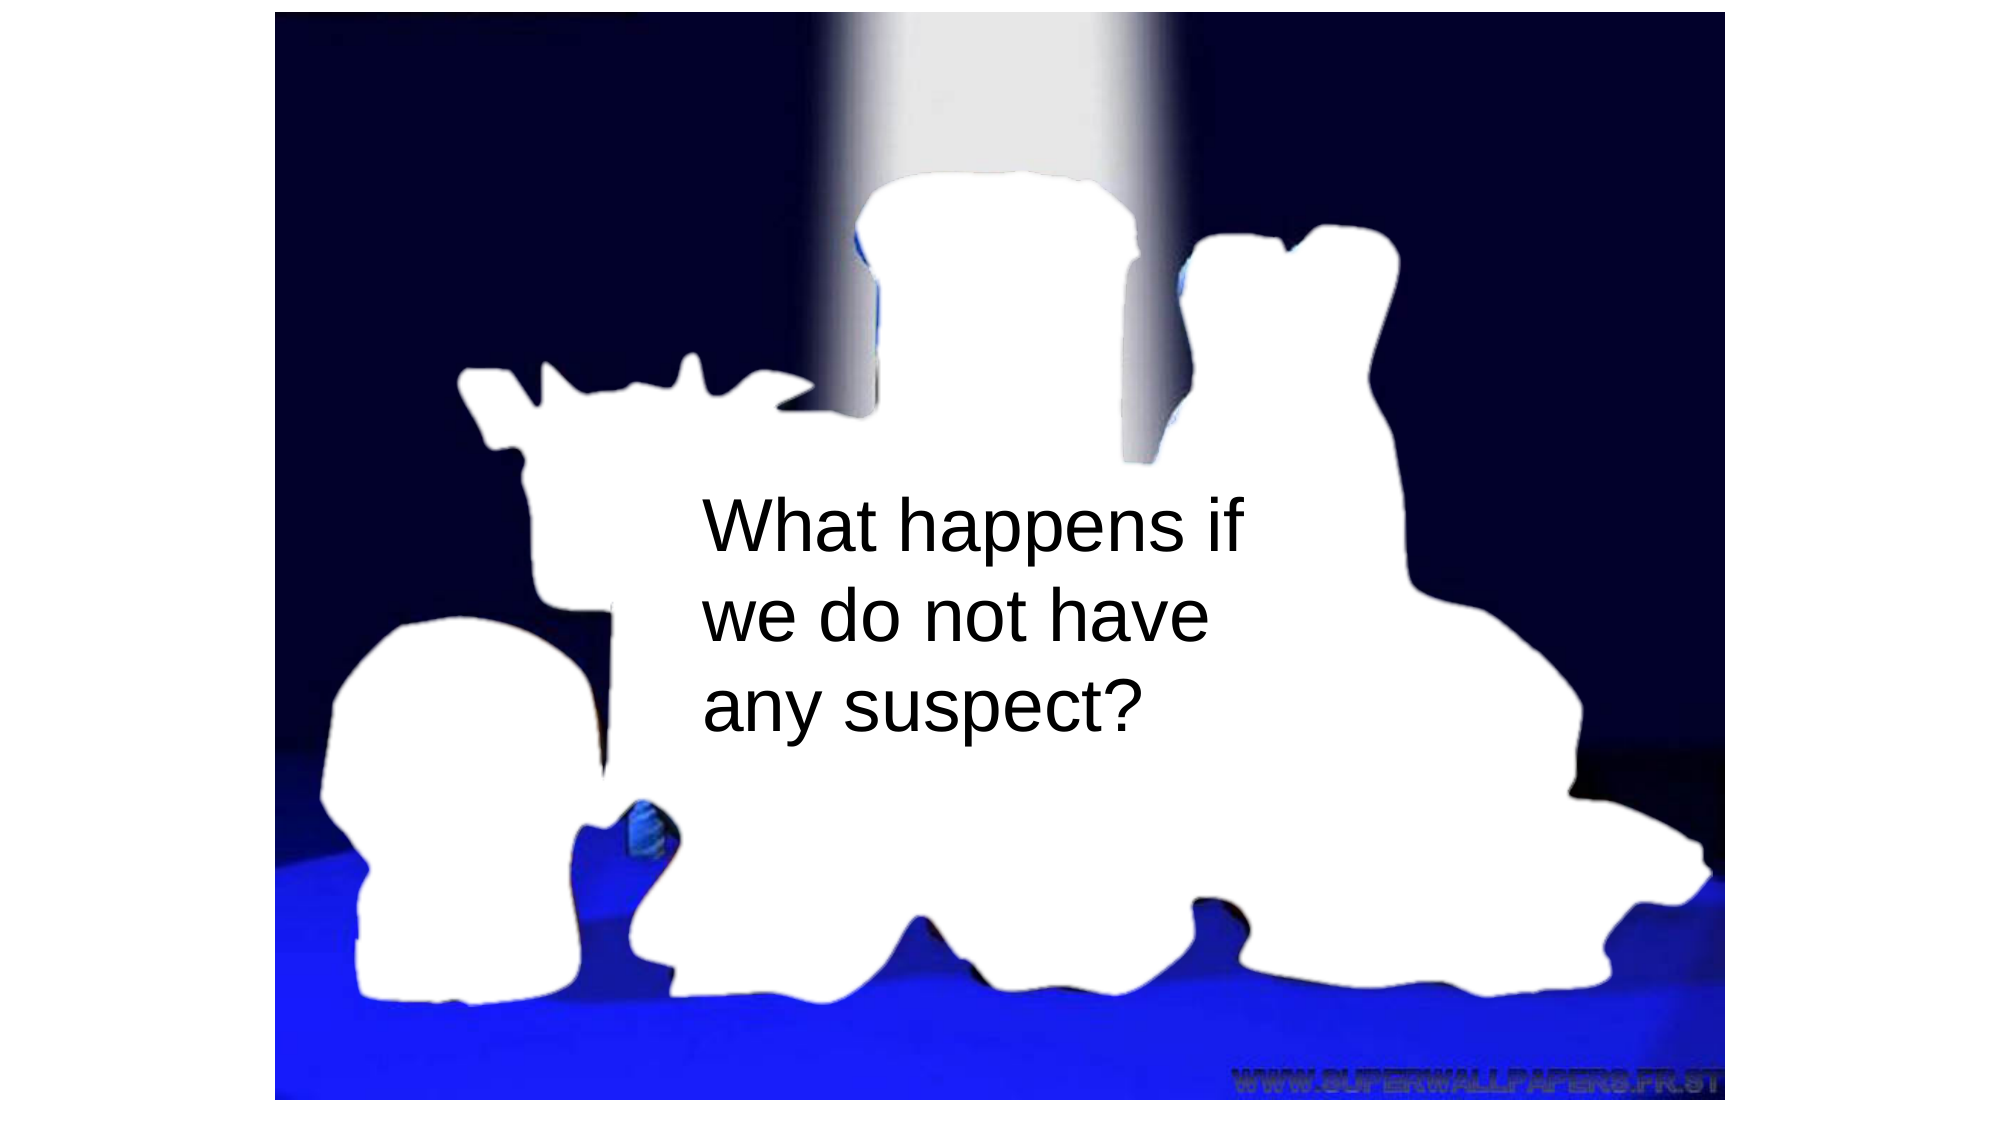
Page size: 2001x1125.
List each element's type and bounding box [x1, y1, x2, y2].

picture [274, 12, 1725, 1100]
